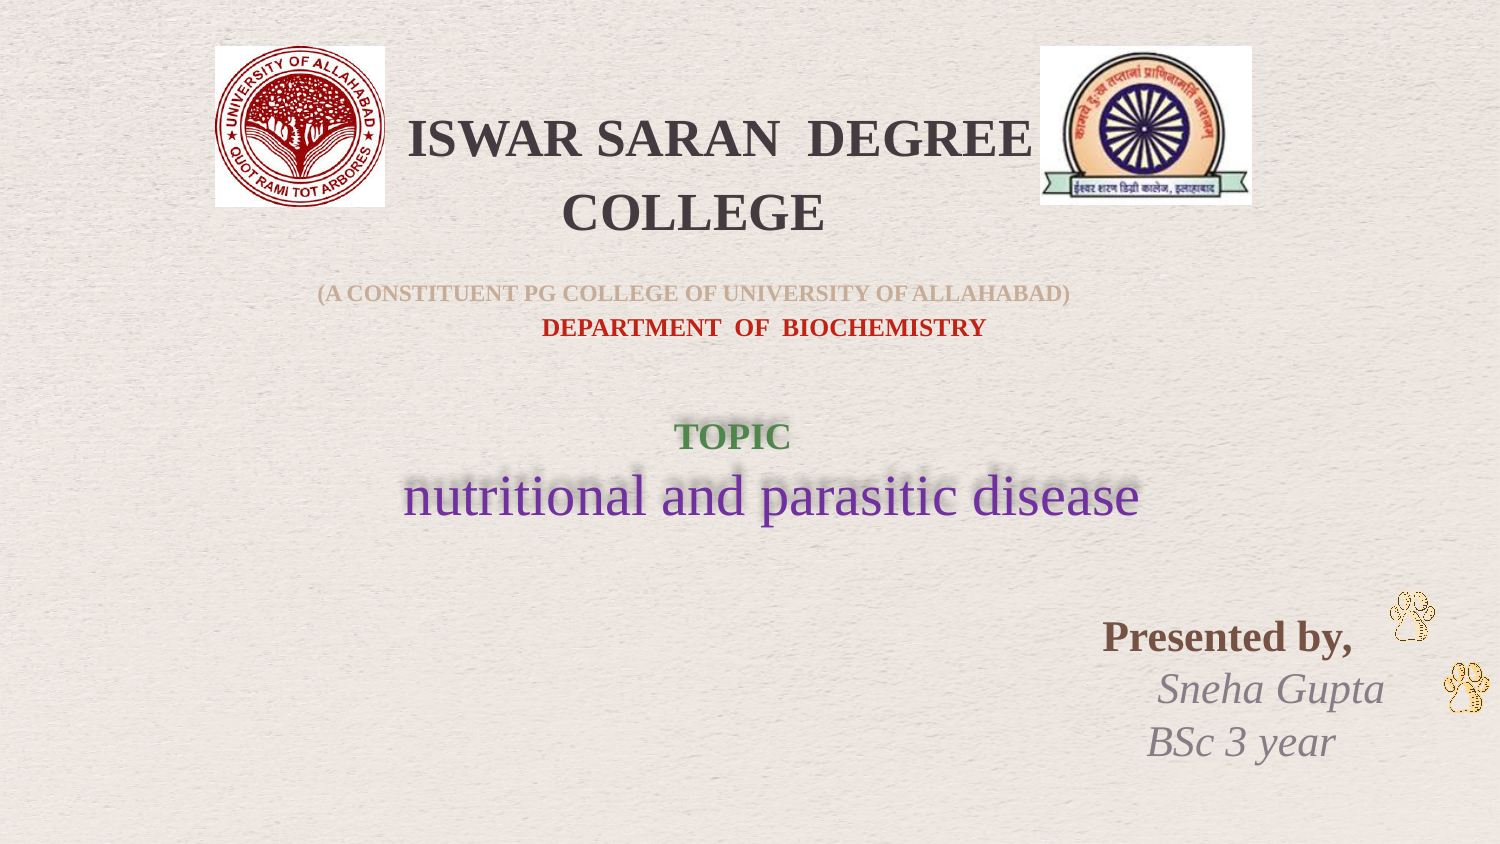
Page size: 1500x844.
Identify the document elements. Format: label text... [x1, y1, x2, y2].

text_box [1031, 65, 1035, 108]
picture [1451, 685, 1472, 711]
picture [1453, 680, 1461, 687]
picture [1454, 666, 1460, 680]
picture [1472, 683, 1478, 690]
text_box [1389, 590, 1436, 642]
text_box TOPIC nutritional and parasitic disease [389, 404, 1219, 534]
picture [1446, 682, 1452, 690]
subtitle ISWAR SARAN DEGREE COLLEGE (A CONSTITUENT PG COLLEGE OF UNIVERSITY OF ALLAHABAD) [300, 93, 1088, 310]
text_box Presented by, Sneha Gupta BSc 3 year [1087, 599, 1444, 844]
picture [1470, 667, 1478, 680]
picture [1479, 681, 1484, 690]
text_box [1443, 662, 1490, 713]
title DEPARTMENT OF BIOCHEMISTRY [300, 300, 1219, 394]
picture [0, 0, 1500, 844]
